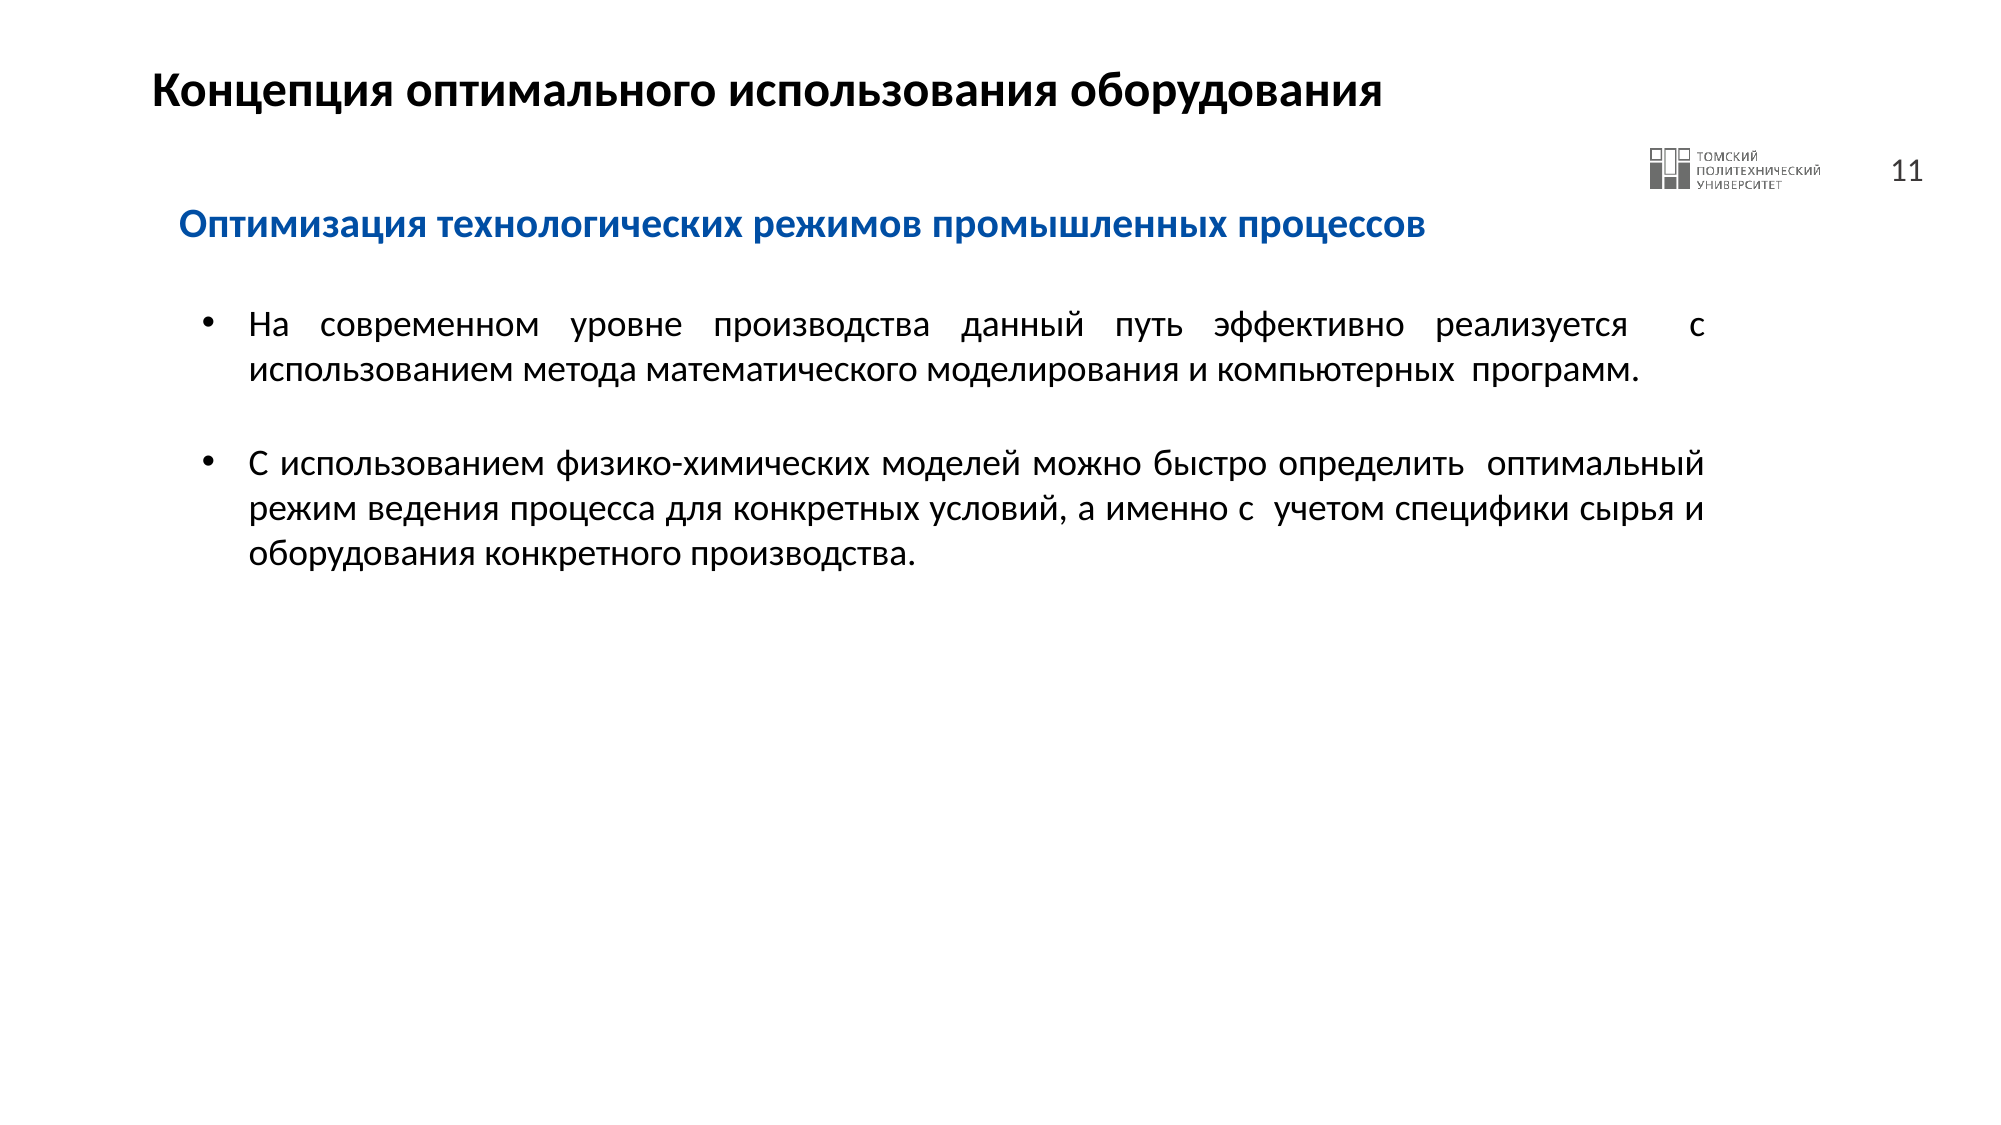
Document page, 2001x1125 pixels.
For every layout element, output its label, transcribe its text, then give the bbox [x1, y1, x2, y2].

picture [1650, 156, 1820, 189]
text_box Оптимизация технологических режимов промышленных процессов [102, 193, 1579, 246]
text_box На современном уровне производства данный путь эффективно реализуется с использованием метода математического моделирования и компьютерных программ. С использованием физико-химических моделей можно быстро определить оптимальный режим ведения процесса для конкретных условий, а именно с учетом специфики сырья и оборудования конкретного производства. [184, 291, 1721, 581]
title Концепция оптимального использования оборудования [137, 24, 1831, 156]
